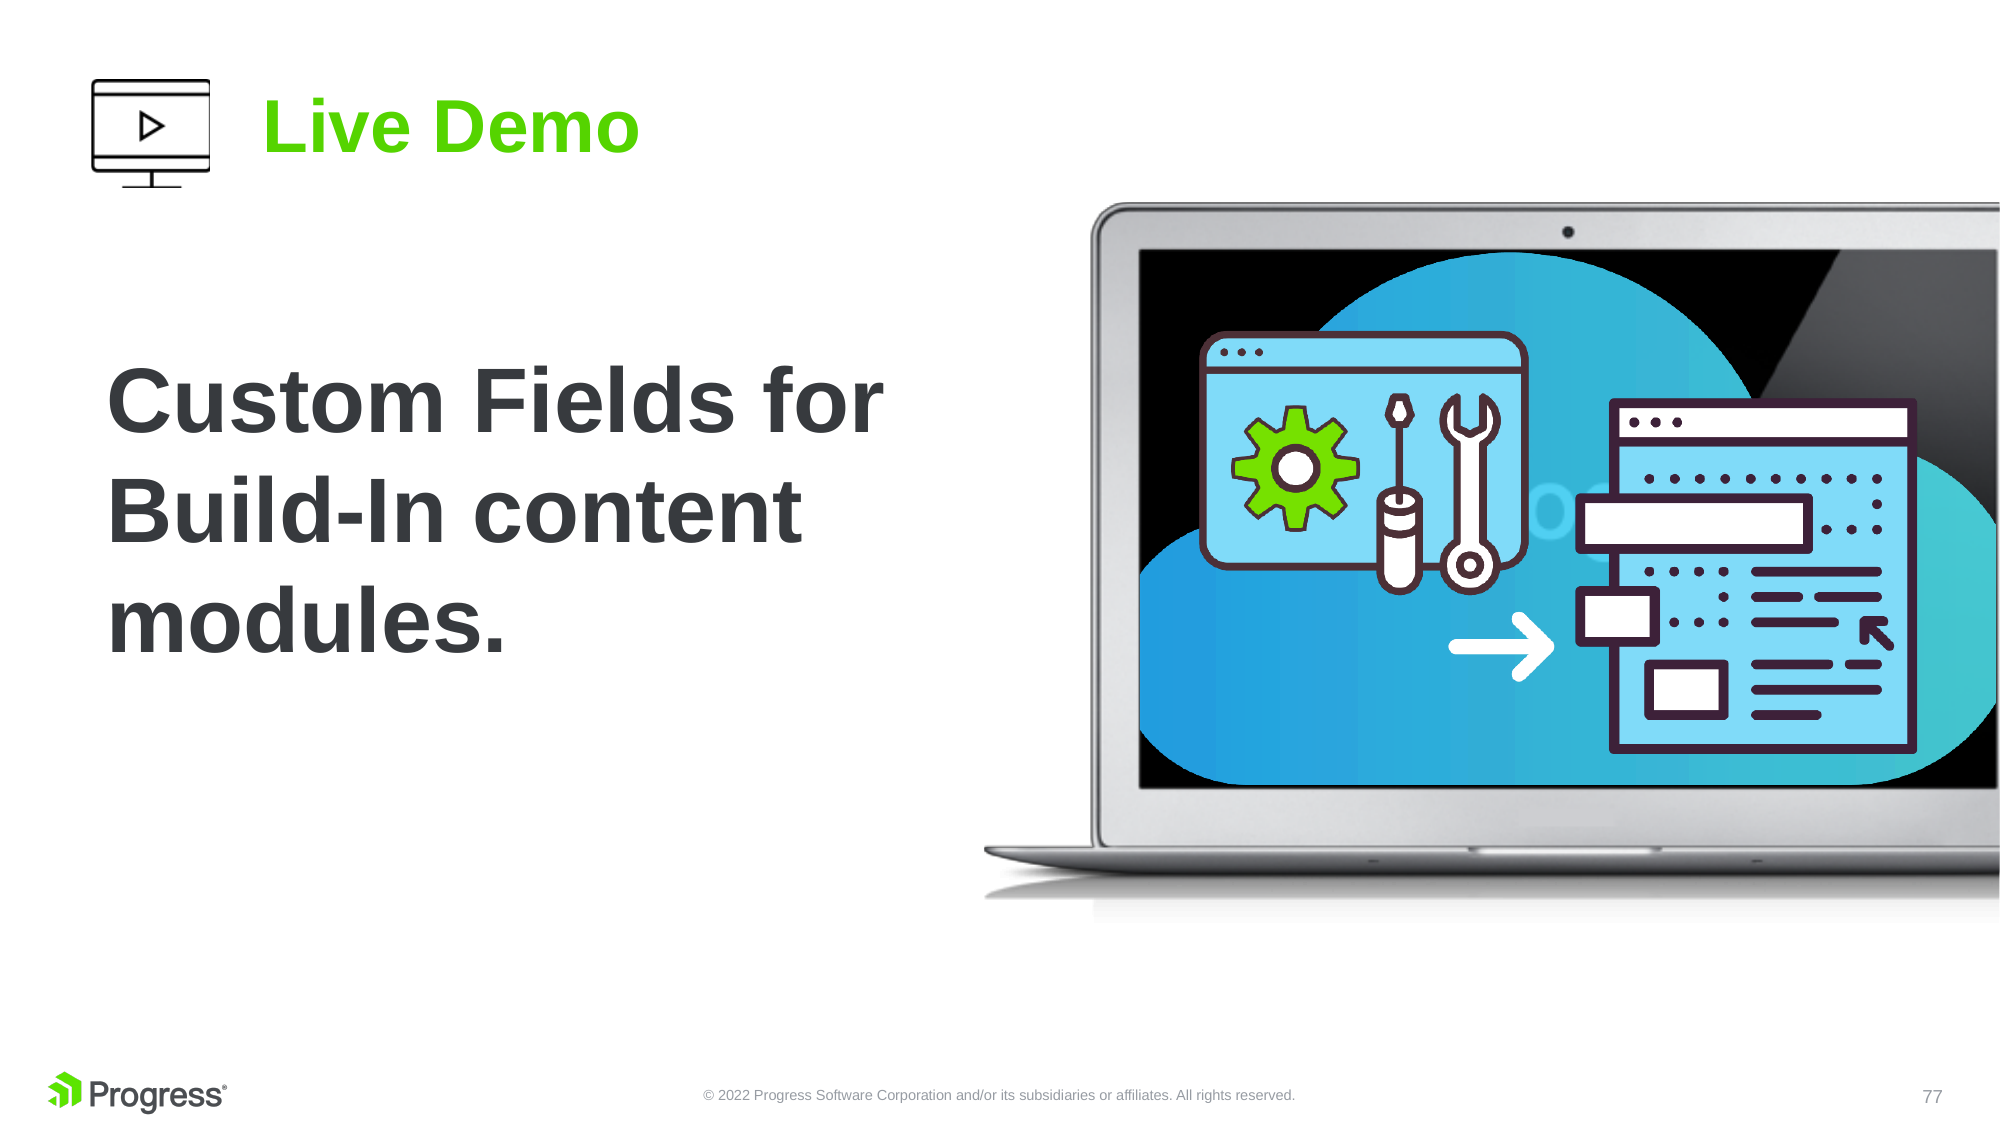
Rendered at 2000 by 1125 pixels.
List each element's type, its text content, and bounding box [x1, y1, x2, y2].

title Live Demo [247, 80, 1888, 303]
picture [91, 79, 211, 189]
picture [983, 202, 2000, 923]
list Custom Fields for Build-In content modules. [91, 333, 1045, 768]
